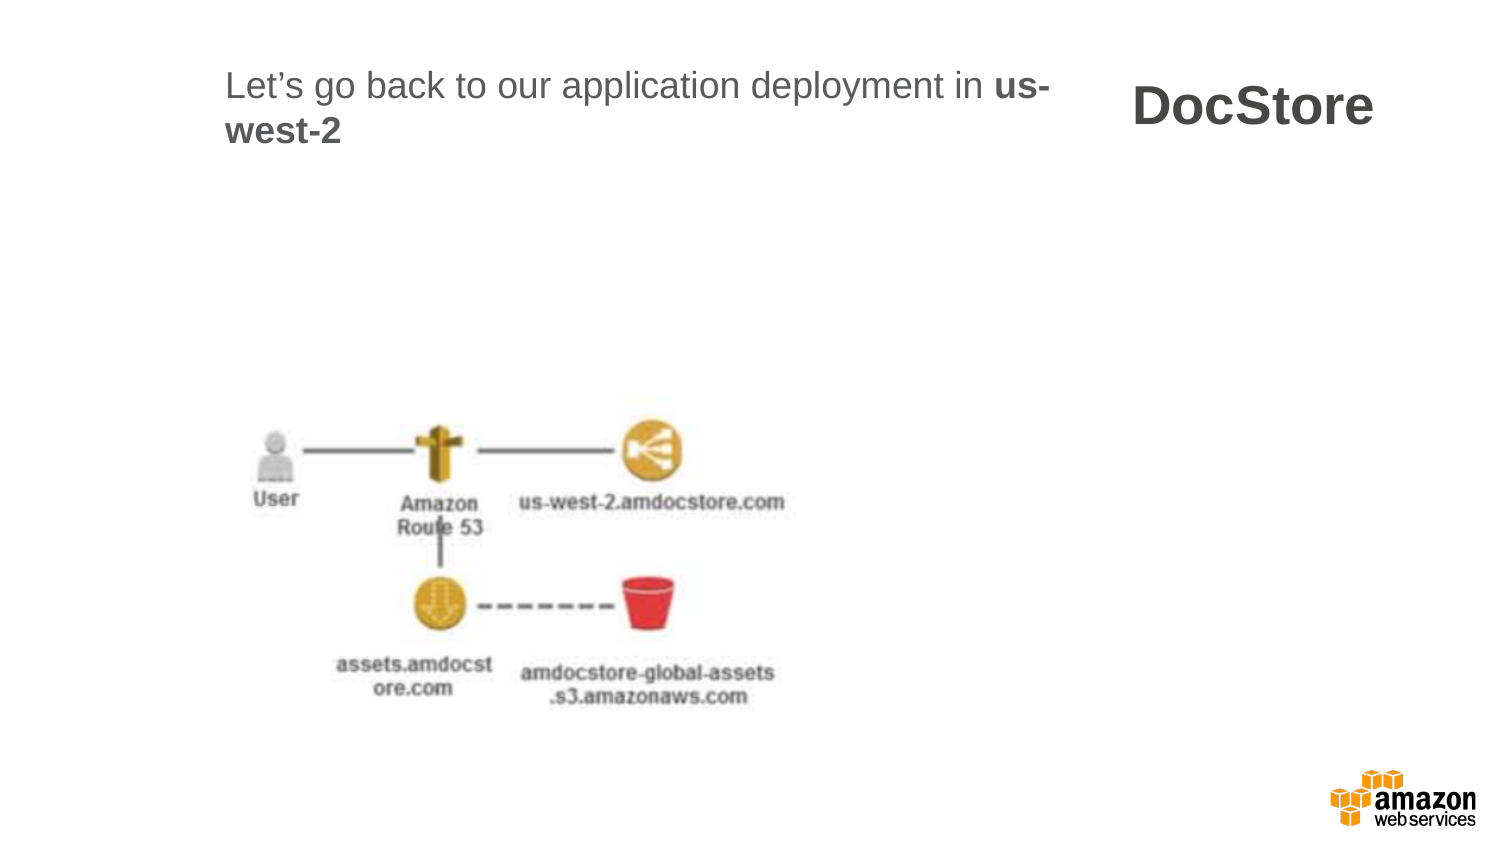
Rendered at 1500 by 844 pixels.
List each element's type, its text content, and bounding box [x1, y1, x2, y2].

title DocStore [1119, 62, 1402, 160]
picture [214, 375, 832, 745]
list Let’s go back to our application deployment in us-west-2 [210, 53, 1119, 183]
